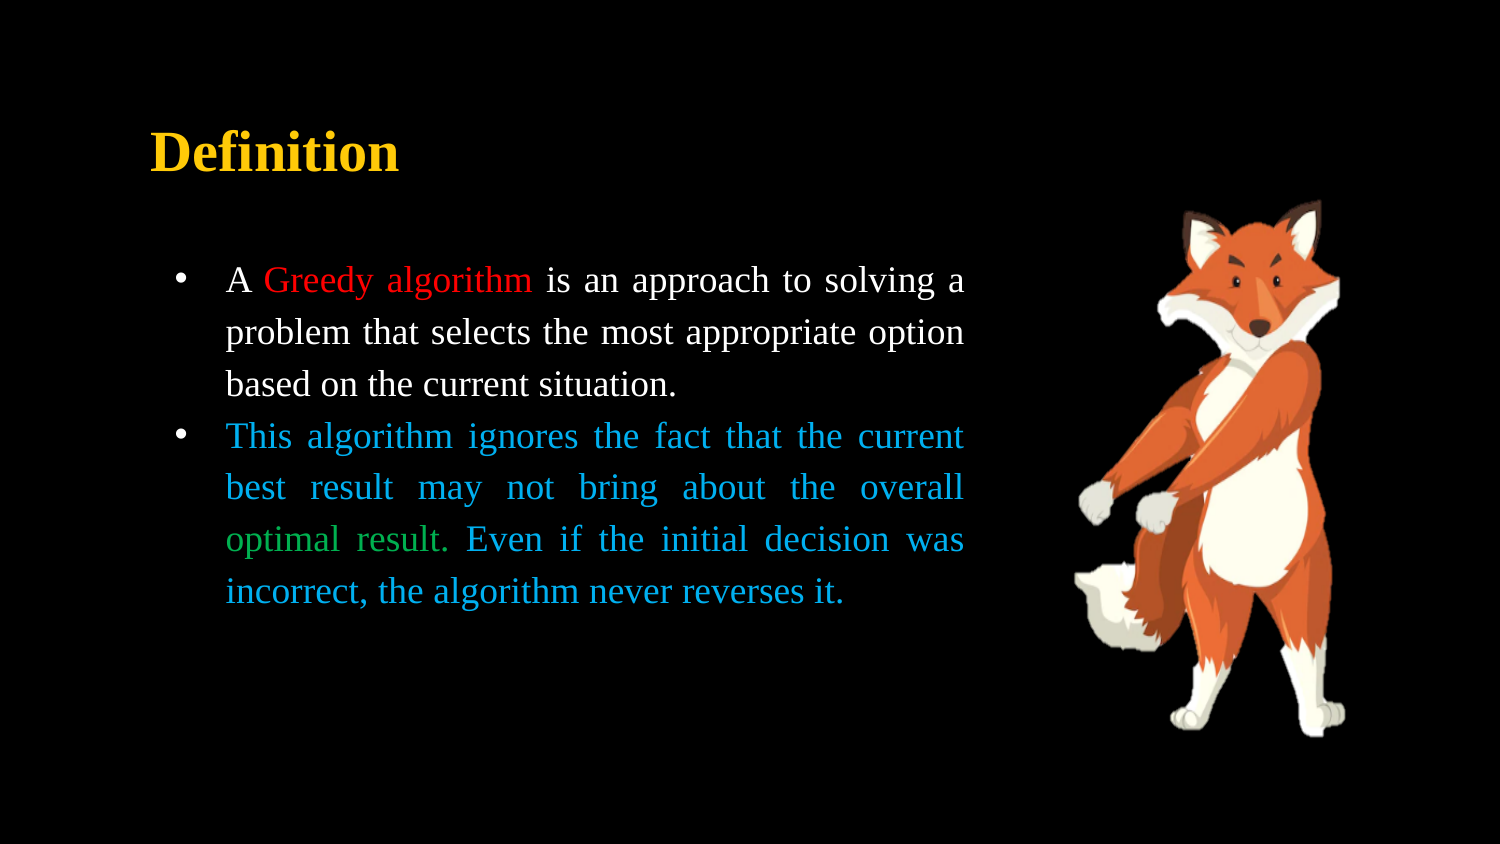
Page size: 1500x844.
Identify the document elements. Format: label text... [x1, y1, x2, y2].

picture [1048, 167, 1367, 773]
list A Greedy algorithm is an approach to solving a problem that selects the most appropriate option based on the current situation. This algorithm ignores the fact that the current best result may not bring about the overall optimal result. Even if the initial decision was incorrect, the algorithm never reverses it. [135, 233, 981, 707]
title Definition [135, 97, 1105, 170]
